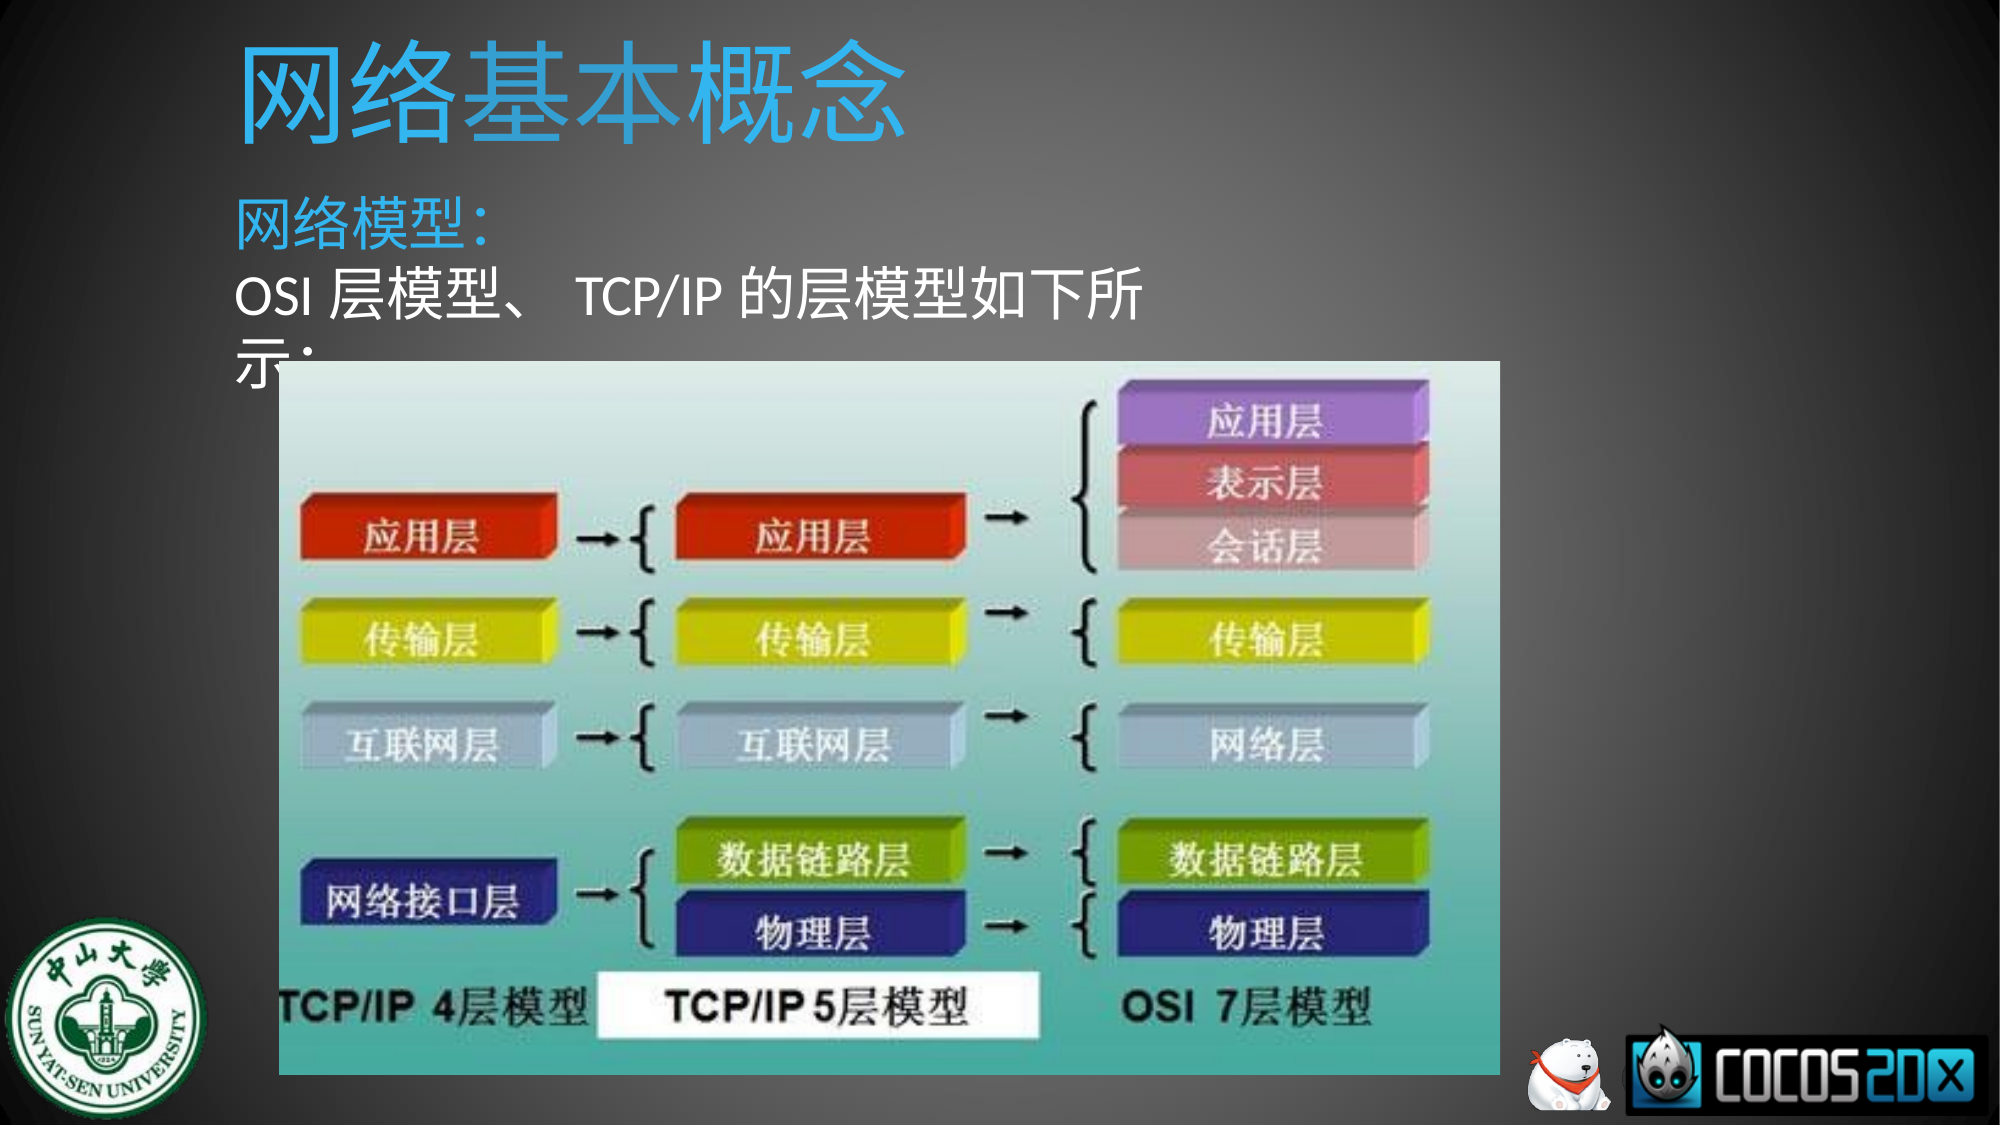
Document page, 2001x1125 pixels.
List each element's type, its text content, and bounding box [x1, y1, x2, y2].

text_box 网络模型： OSI层模型、TCP/IP的层模型如下所示： [233, 185, 1227, 397]
text_box [0, 905, 260, 1125]
title 网络基本概念 [233, 20, 913, 185]
text_box [279, 361, 1501, 1075]
picture [0, 0, 2000, 1125]
text_box [1519, 1034, 1625, 1115]
text_box [1625, 1023, 1989, 1116]
